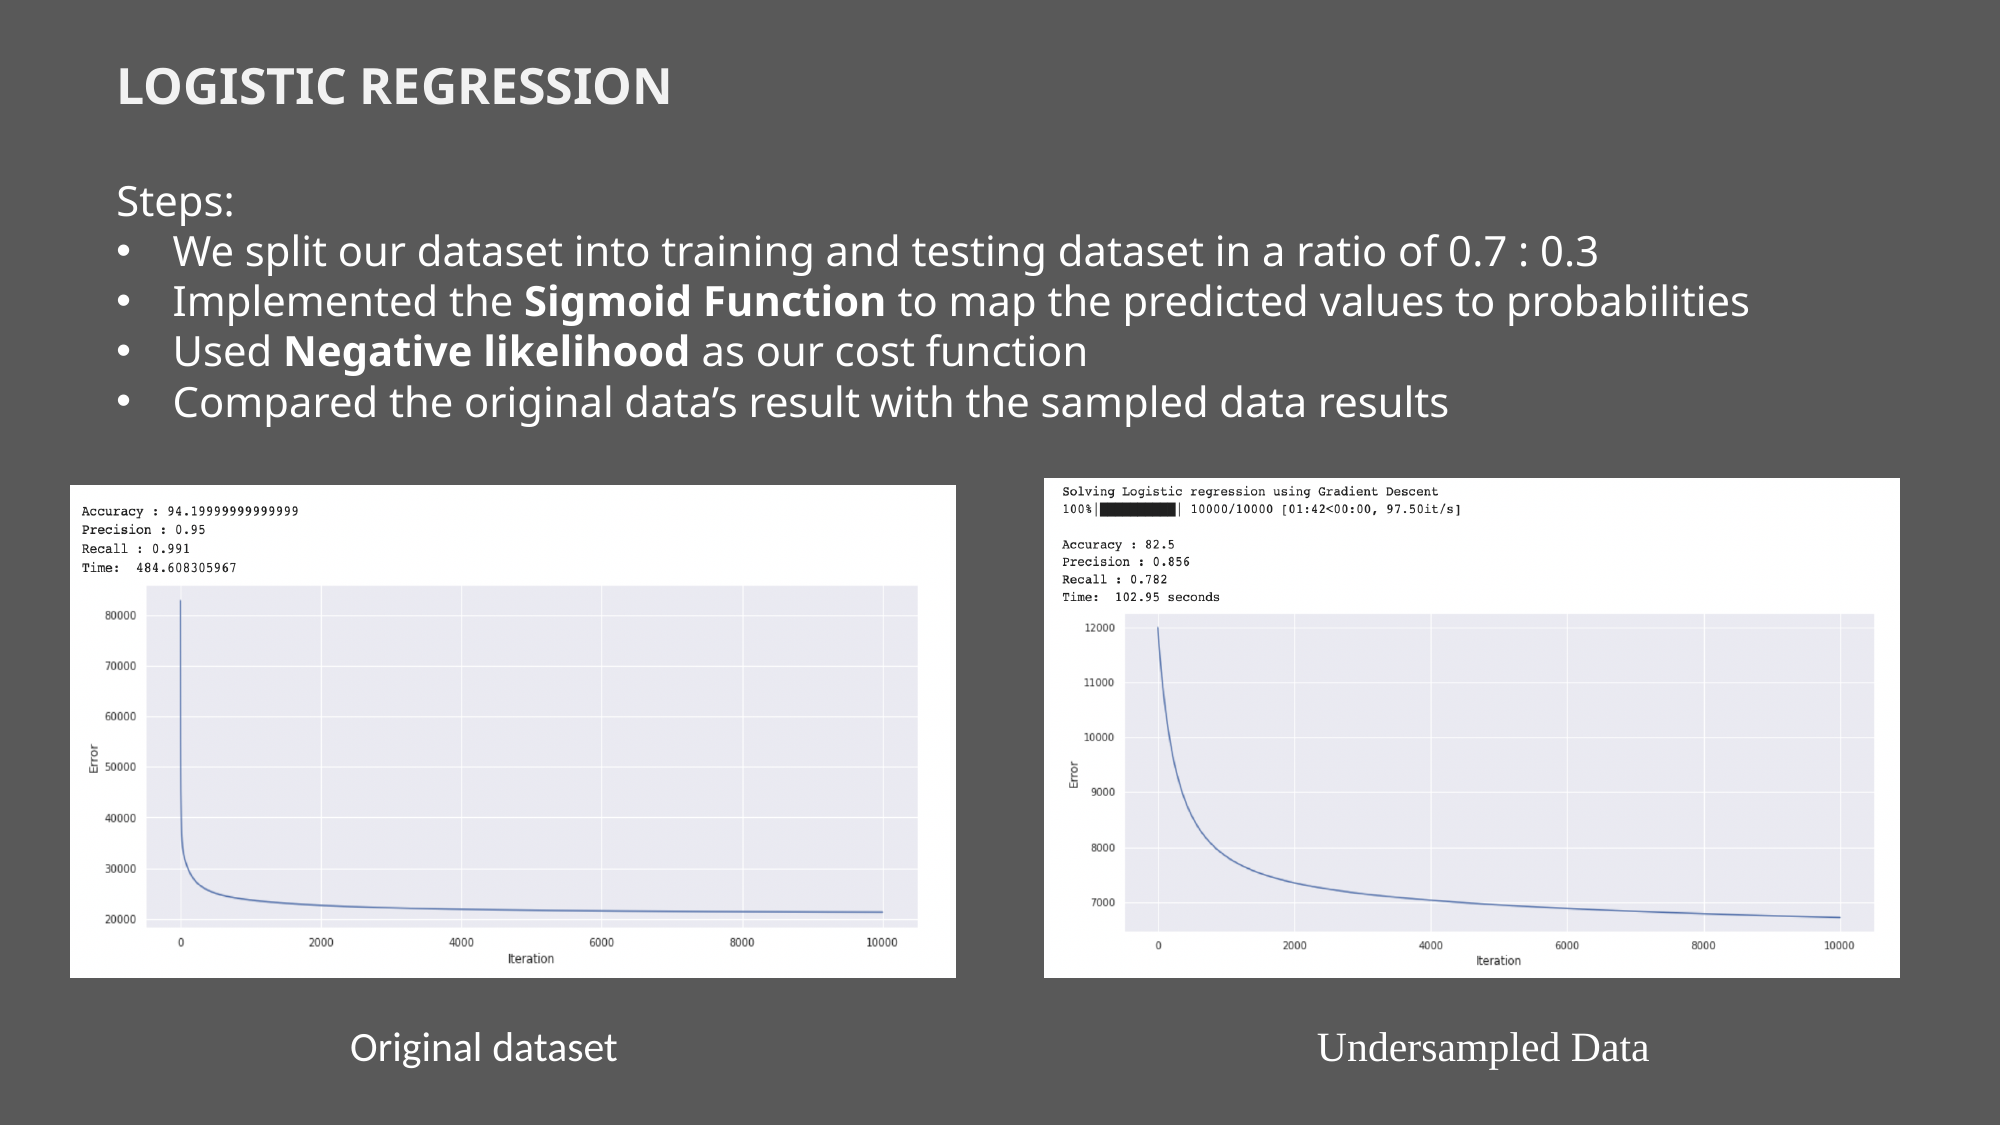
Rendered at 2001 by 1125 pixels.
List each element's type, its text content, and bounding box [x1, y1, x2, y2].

text_box Original dataset [335, 1012, 633, 1078]
text_box Undersampled Data [1302, 1012, 1666, 1078]
text_box Steps: We split our dataset into training and testing dataset in a ratio of 0.7 : 0.3 Implemented the Sigmoid Function to map the predicted values to probabilities Used Negative likelihood as our cost function Compared the original data’s result with the sampled data results [101, 167, 1824, 483]
picture [70, 485, 956, 978]
text_box LOGISTIC REGRESSION [101, 47, 867, 122]
picture [1044, 478, 1900, 978]
